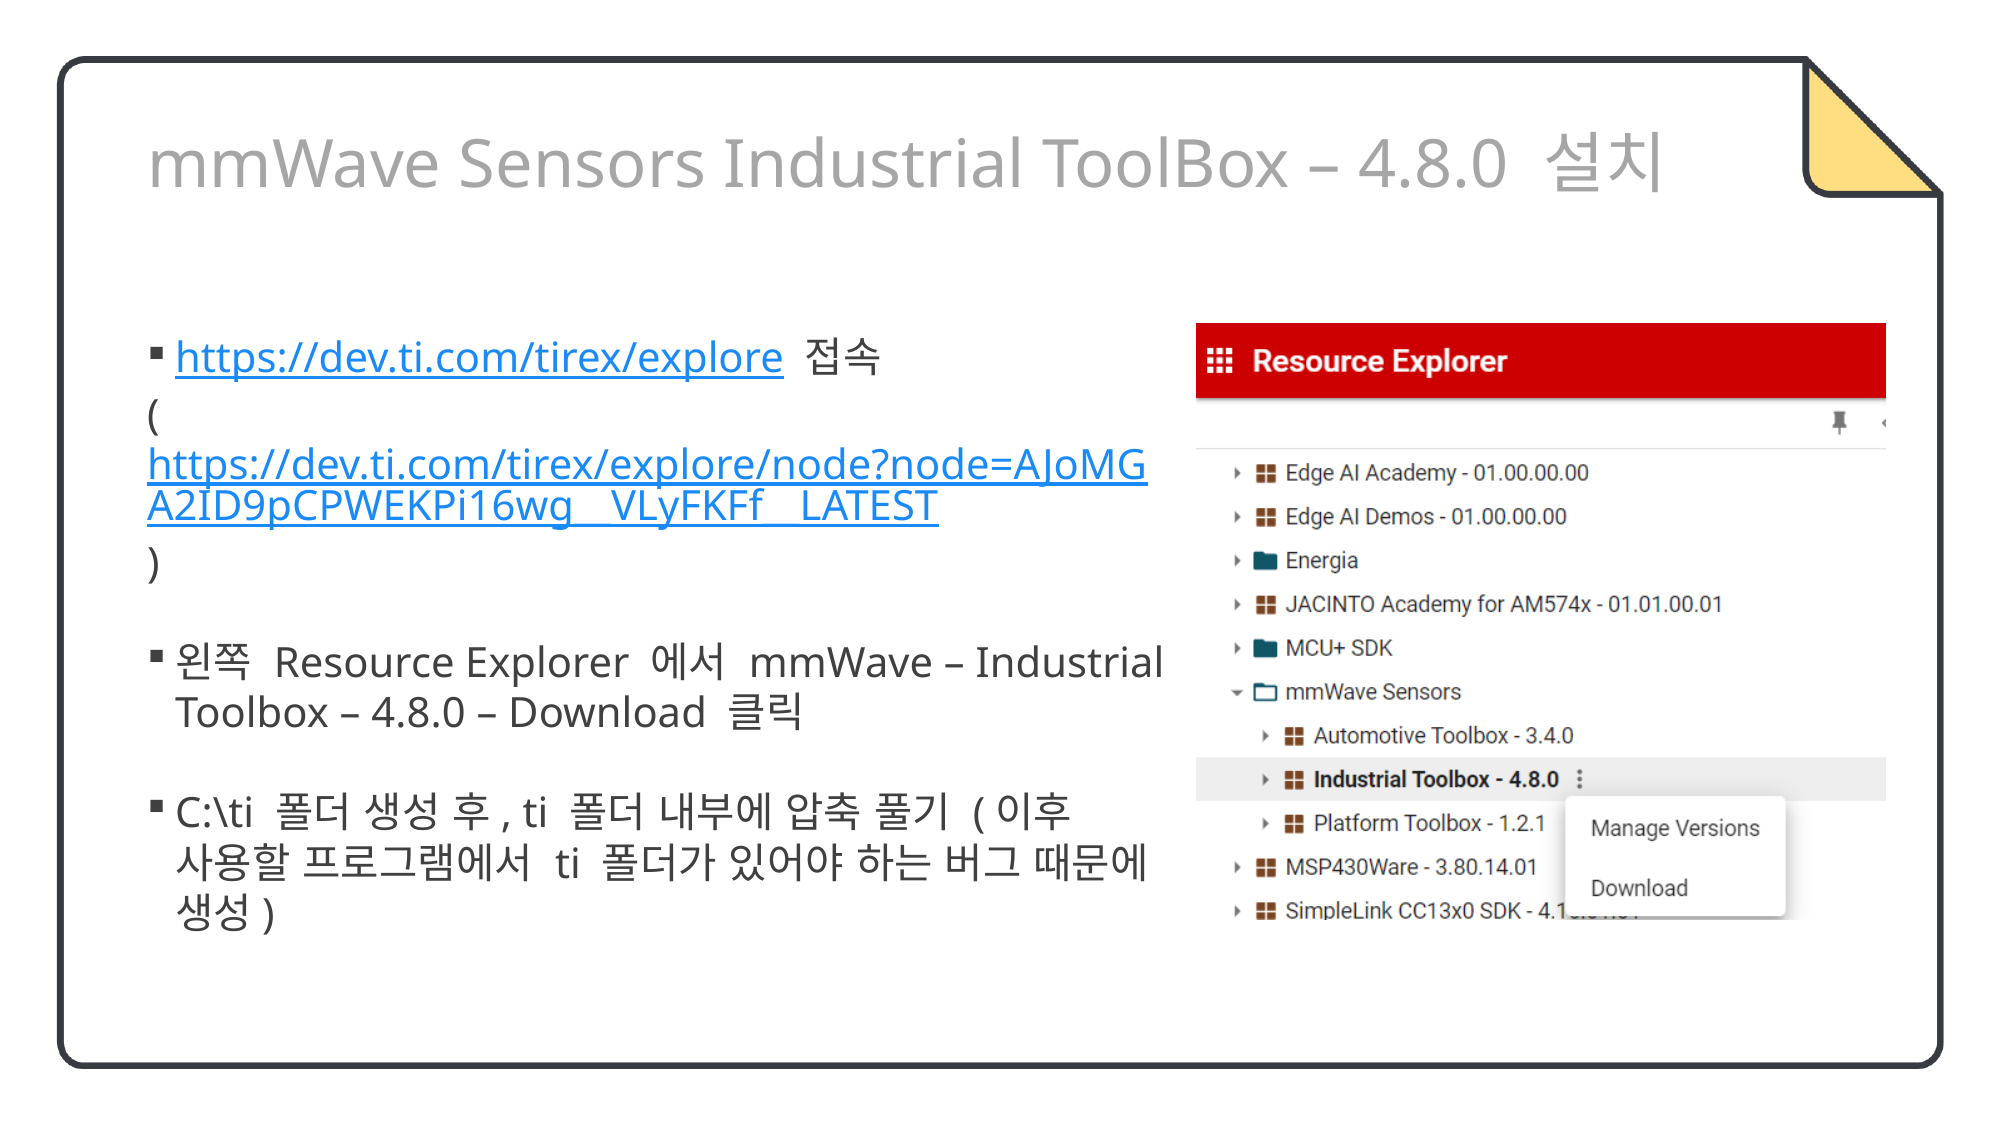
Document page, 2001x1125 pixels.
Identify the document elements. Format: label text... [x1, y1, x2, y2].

text_box mmWave Sensors Industrial ToolBox – 4.8.0 설치 [132, 113, 1750, 208]
text_box https://dev.ti.com/tirex/explore 접속 (https://dev.ti.com/tirex/explore/node?node=AJoMGA2ID9pCPWEKPi16wg__VLyFKFf__LATEST) 왼쪽 Resource Explorer 에서 mmWave – Industrial Toolbox – 4.8.0 – Download 클릭 C:\ti 폴더 생성 후, ti 폴더 내부에 압축 풀기 (이후 사용할 프로그램에서 ti 폴더가 있어야 하는 버그 때문에 생성) [132, 323, 1186, 903]
picture [56, 56, 1944, 1069]
